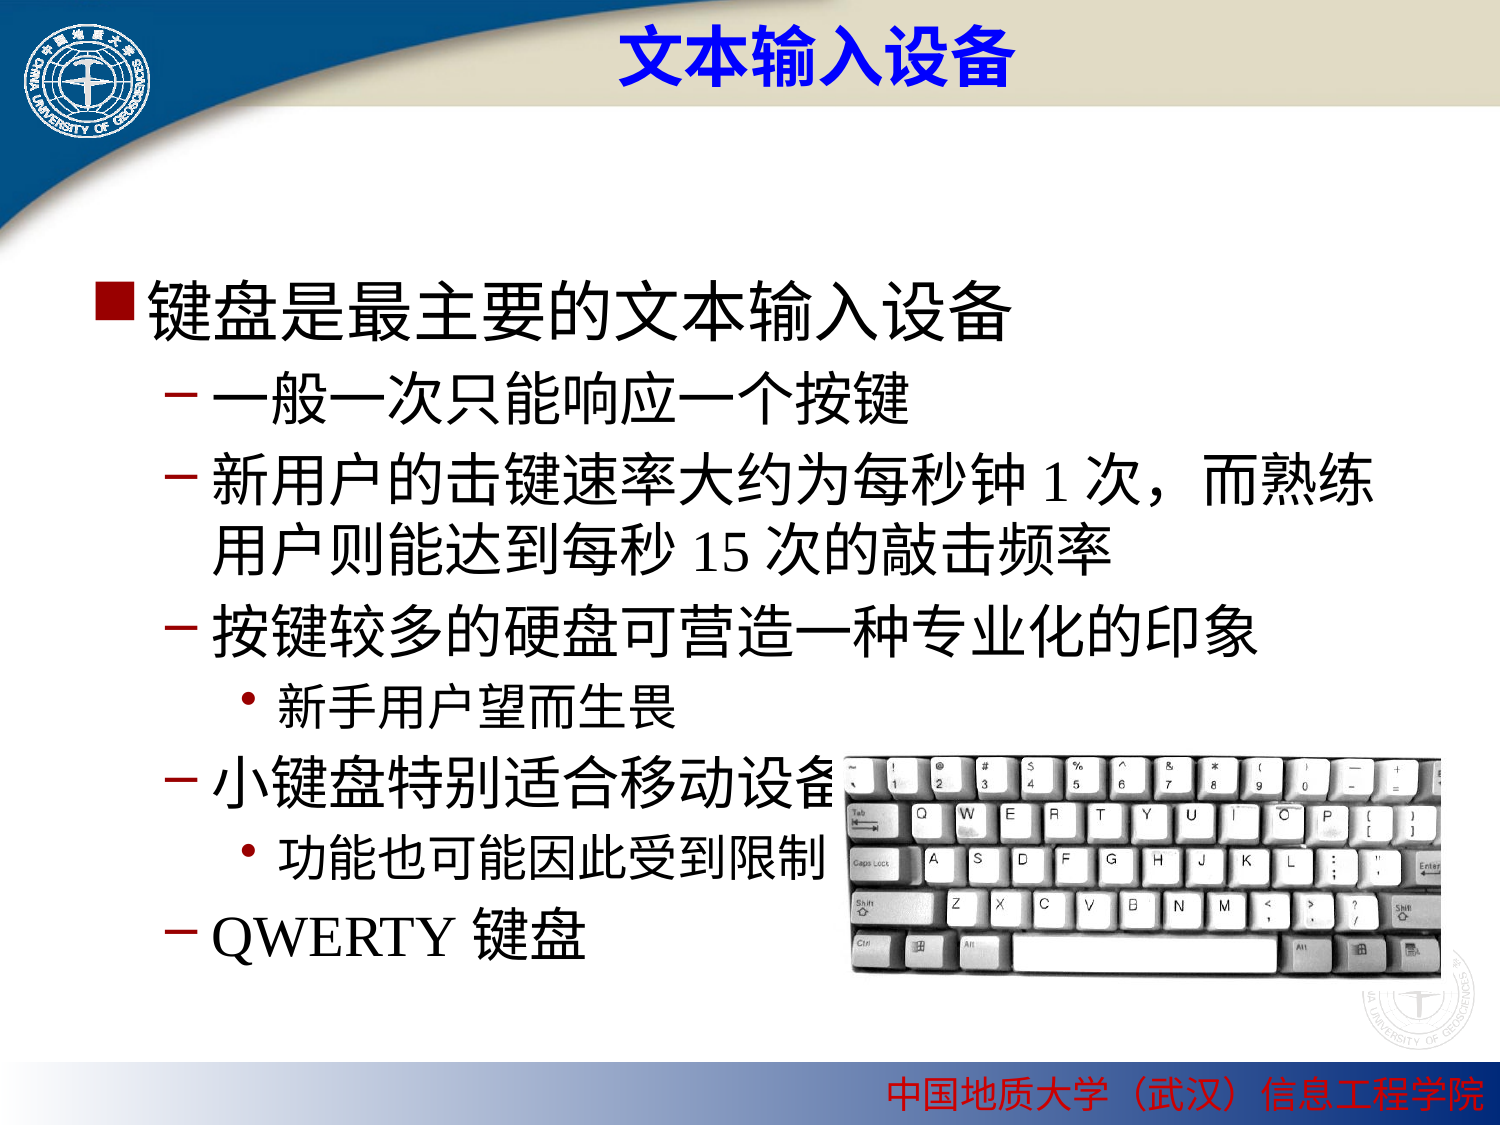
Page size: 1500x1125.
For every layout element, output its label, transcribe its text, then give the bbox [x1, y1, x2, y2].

picture [0, 0, 1500, 1062]
list 键盘是最主要的文本输入设备 一般一次只能响应一个按键 新用户的击键速率大约为每秒钟1次，而熟练用户则能达到每秒15次的敲击频率 按键较多的硬盘可营造一种专业化的印象 新手用户望而生畏 小键盘特别适合移动设备应用 功能也可能因此受到限制 QWERTY键盘 [74, 262, 1426, 1006]
title 文本输入设备 [149, 6, 1500, 122]
